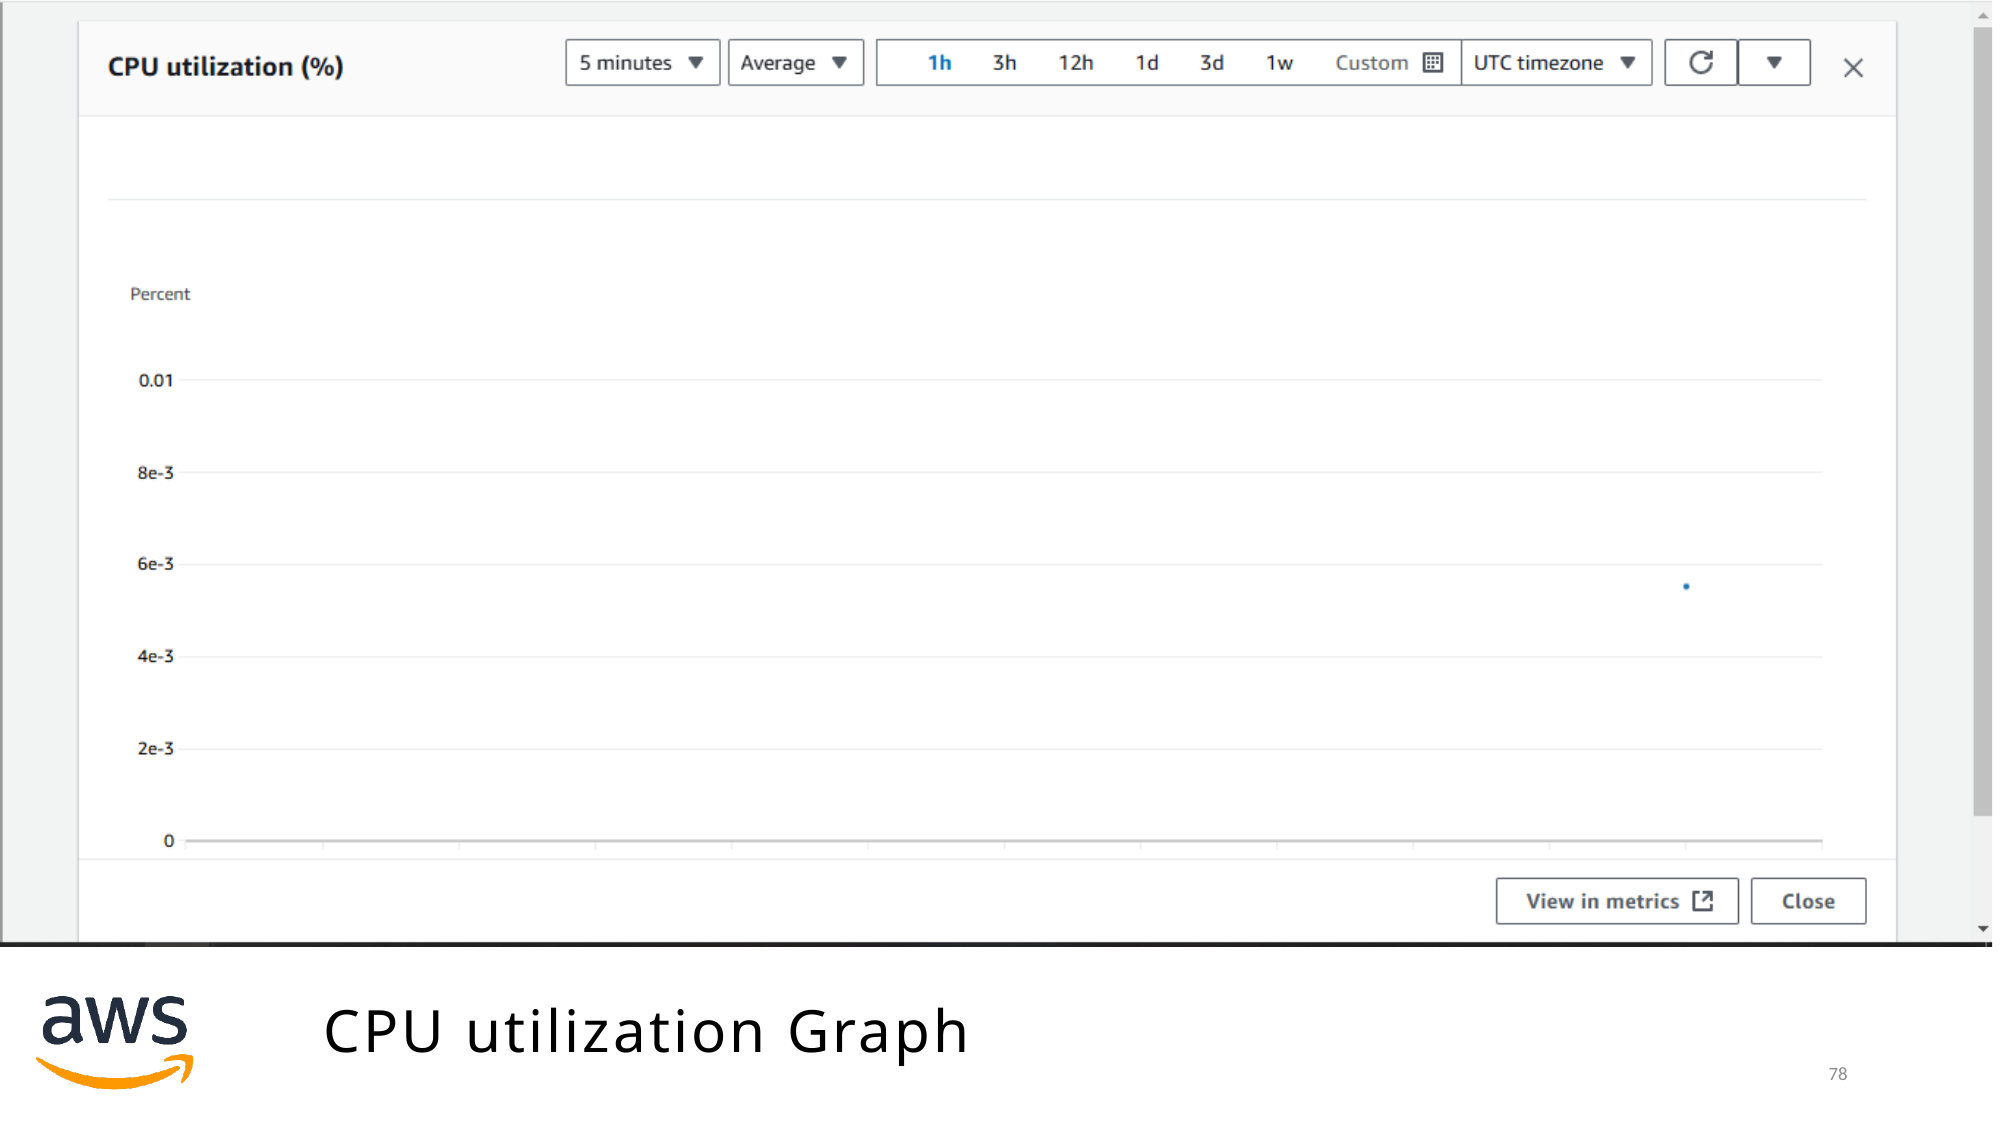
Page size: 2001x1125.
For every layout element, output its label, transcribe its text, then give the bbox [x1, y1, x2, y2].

picture [0, 956, 227, 1125]
text_box CPU utilization Graph [308, 947, 1690, 1125]
picture [0, 0, 1993, 947]
slide_number 78 [1690, 1042, 1863, 1103]
